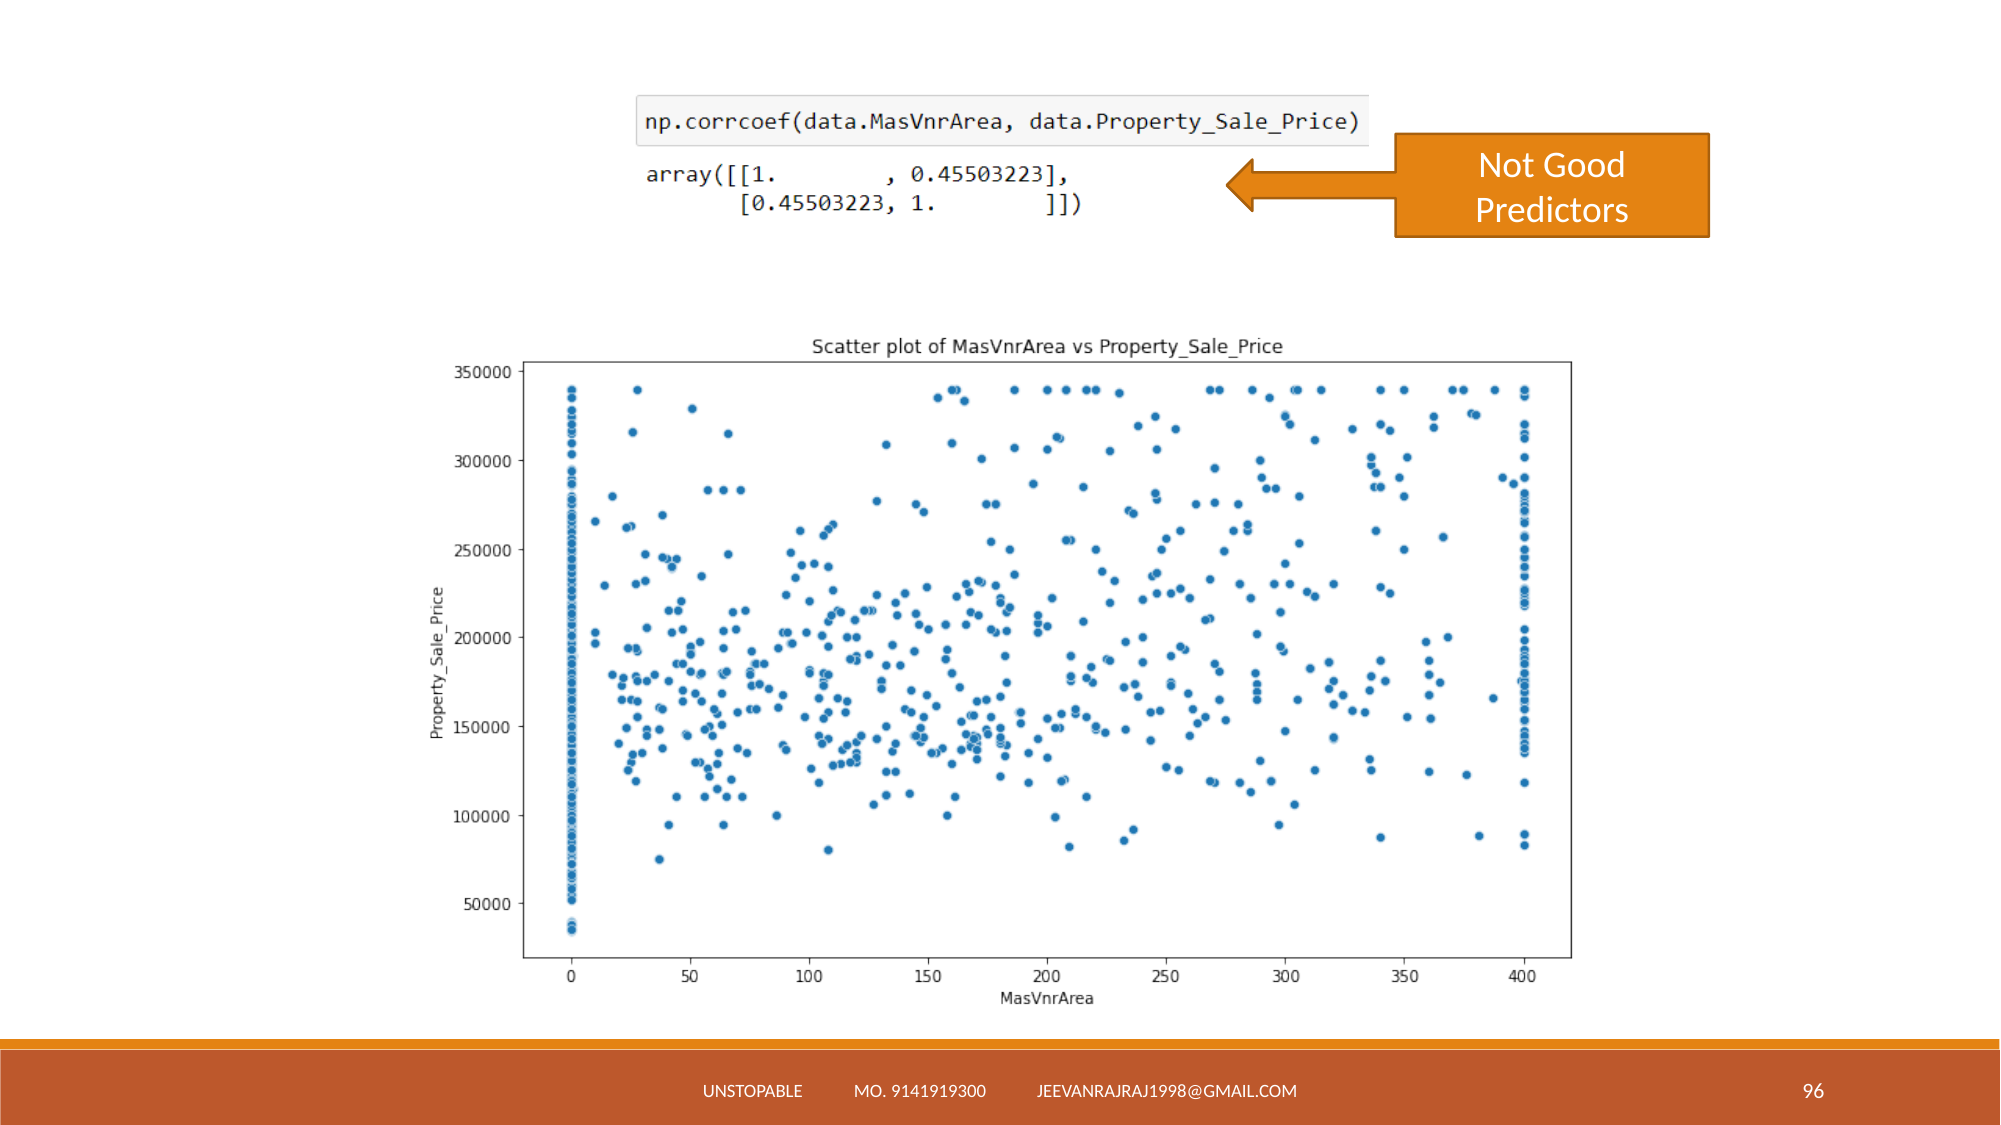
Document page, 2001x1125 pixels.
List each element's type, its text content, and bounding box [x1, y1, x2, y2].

footer unstopable Mo. 9141919300 jeevanrajraj1998@gmail.com [604, 1059, 1396, 1120]
picture [418, 327, 1582, 1018]
picture [631, 84, 1369, 249]
slide_number 96 [1624, 1059, 1840, 1120]
text_box Not Good Predictors [1379, 132, 1711, 238]
